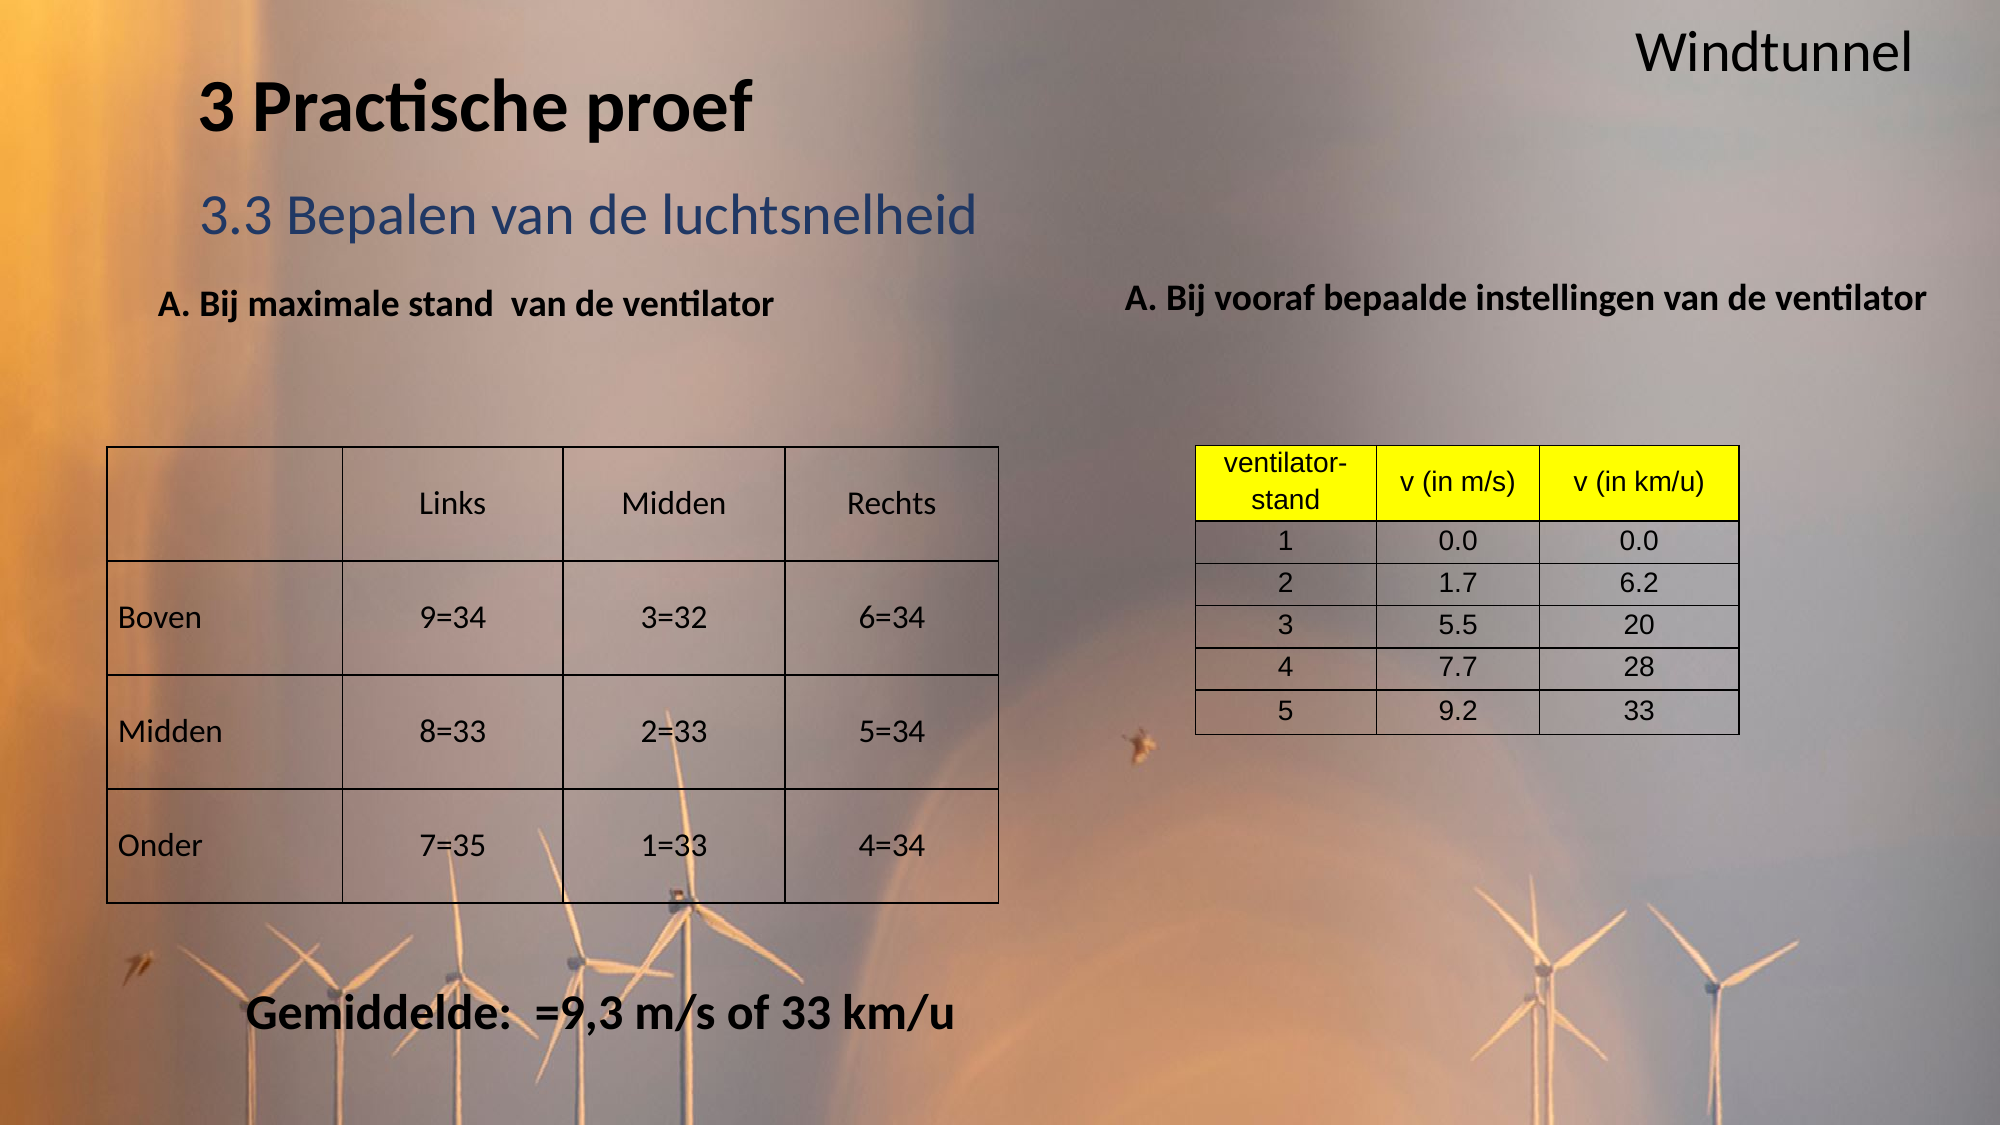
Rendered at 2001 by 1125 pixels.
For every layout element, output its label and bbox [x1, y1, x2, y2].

picture [0, 0, 2000, 1125]
text_box [1195, 445, 2000, 843]
